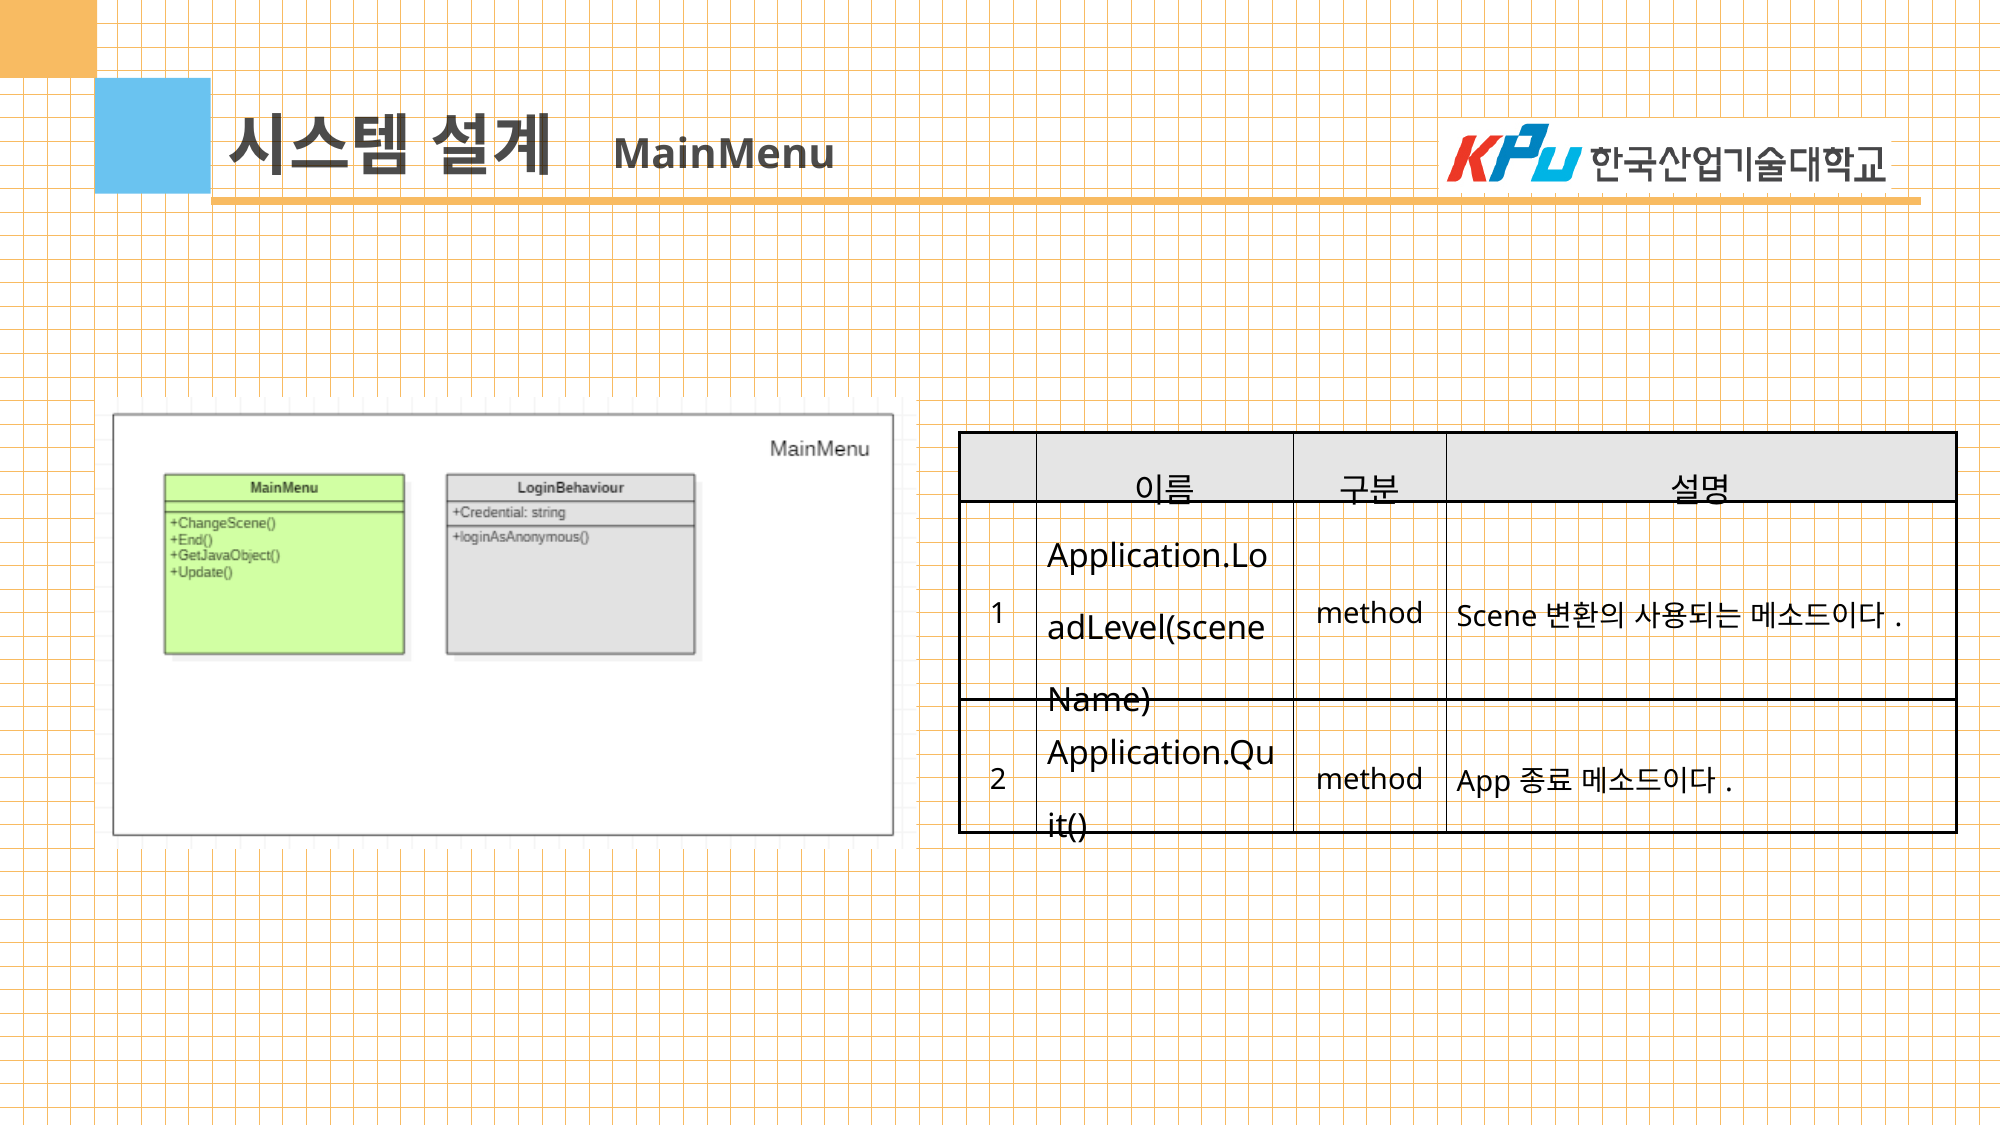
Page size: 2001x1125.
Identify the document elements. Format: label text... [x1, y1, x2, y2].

table_cell method [1294, 701, 1446, 831]
table_cell 1 [961, 503, 1036, 698]
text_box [0, 0, 213, 194]
picture [94, 396, 917, 849]
text_box 시스템 설계 [213, 95, 1018, 190]
table_header [961, 462, 1036, 500]
table_cell Application.Quit() [1037, 701, 1293, 831]
table_header 설명 [1447, 462, 1955, 500]
text_box MainMenu [597, 119, 1403, 185]
table_cell Application.LoadLevel(sceneName) [1037, 503, 1293, 698]
table_cell method [1294, 503, 1446, 698]
picture [1438, 118, 1892, 193]
text_box [0, 0, 2000, 1125]
table_cell 2 [961, 701, 1036, 831]
table_cell App종료 메소드이다. [1447, 701, 1955, 831]
table_cell Scene변환의 사용되는 메소드이다. [1447, 503, 1955, 698]
table_header 구분 [1294, 462, 1446, 500]
table_header 이름 [1037, 462, 1293, 500]
text_box [848, 386, 2000, 462]
